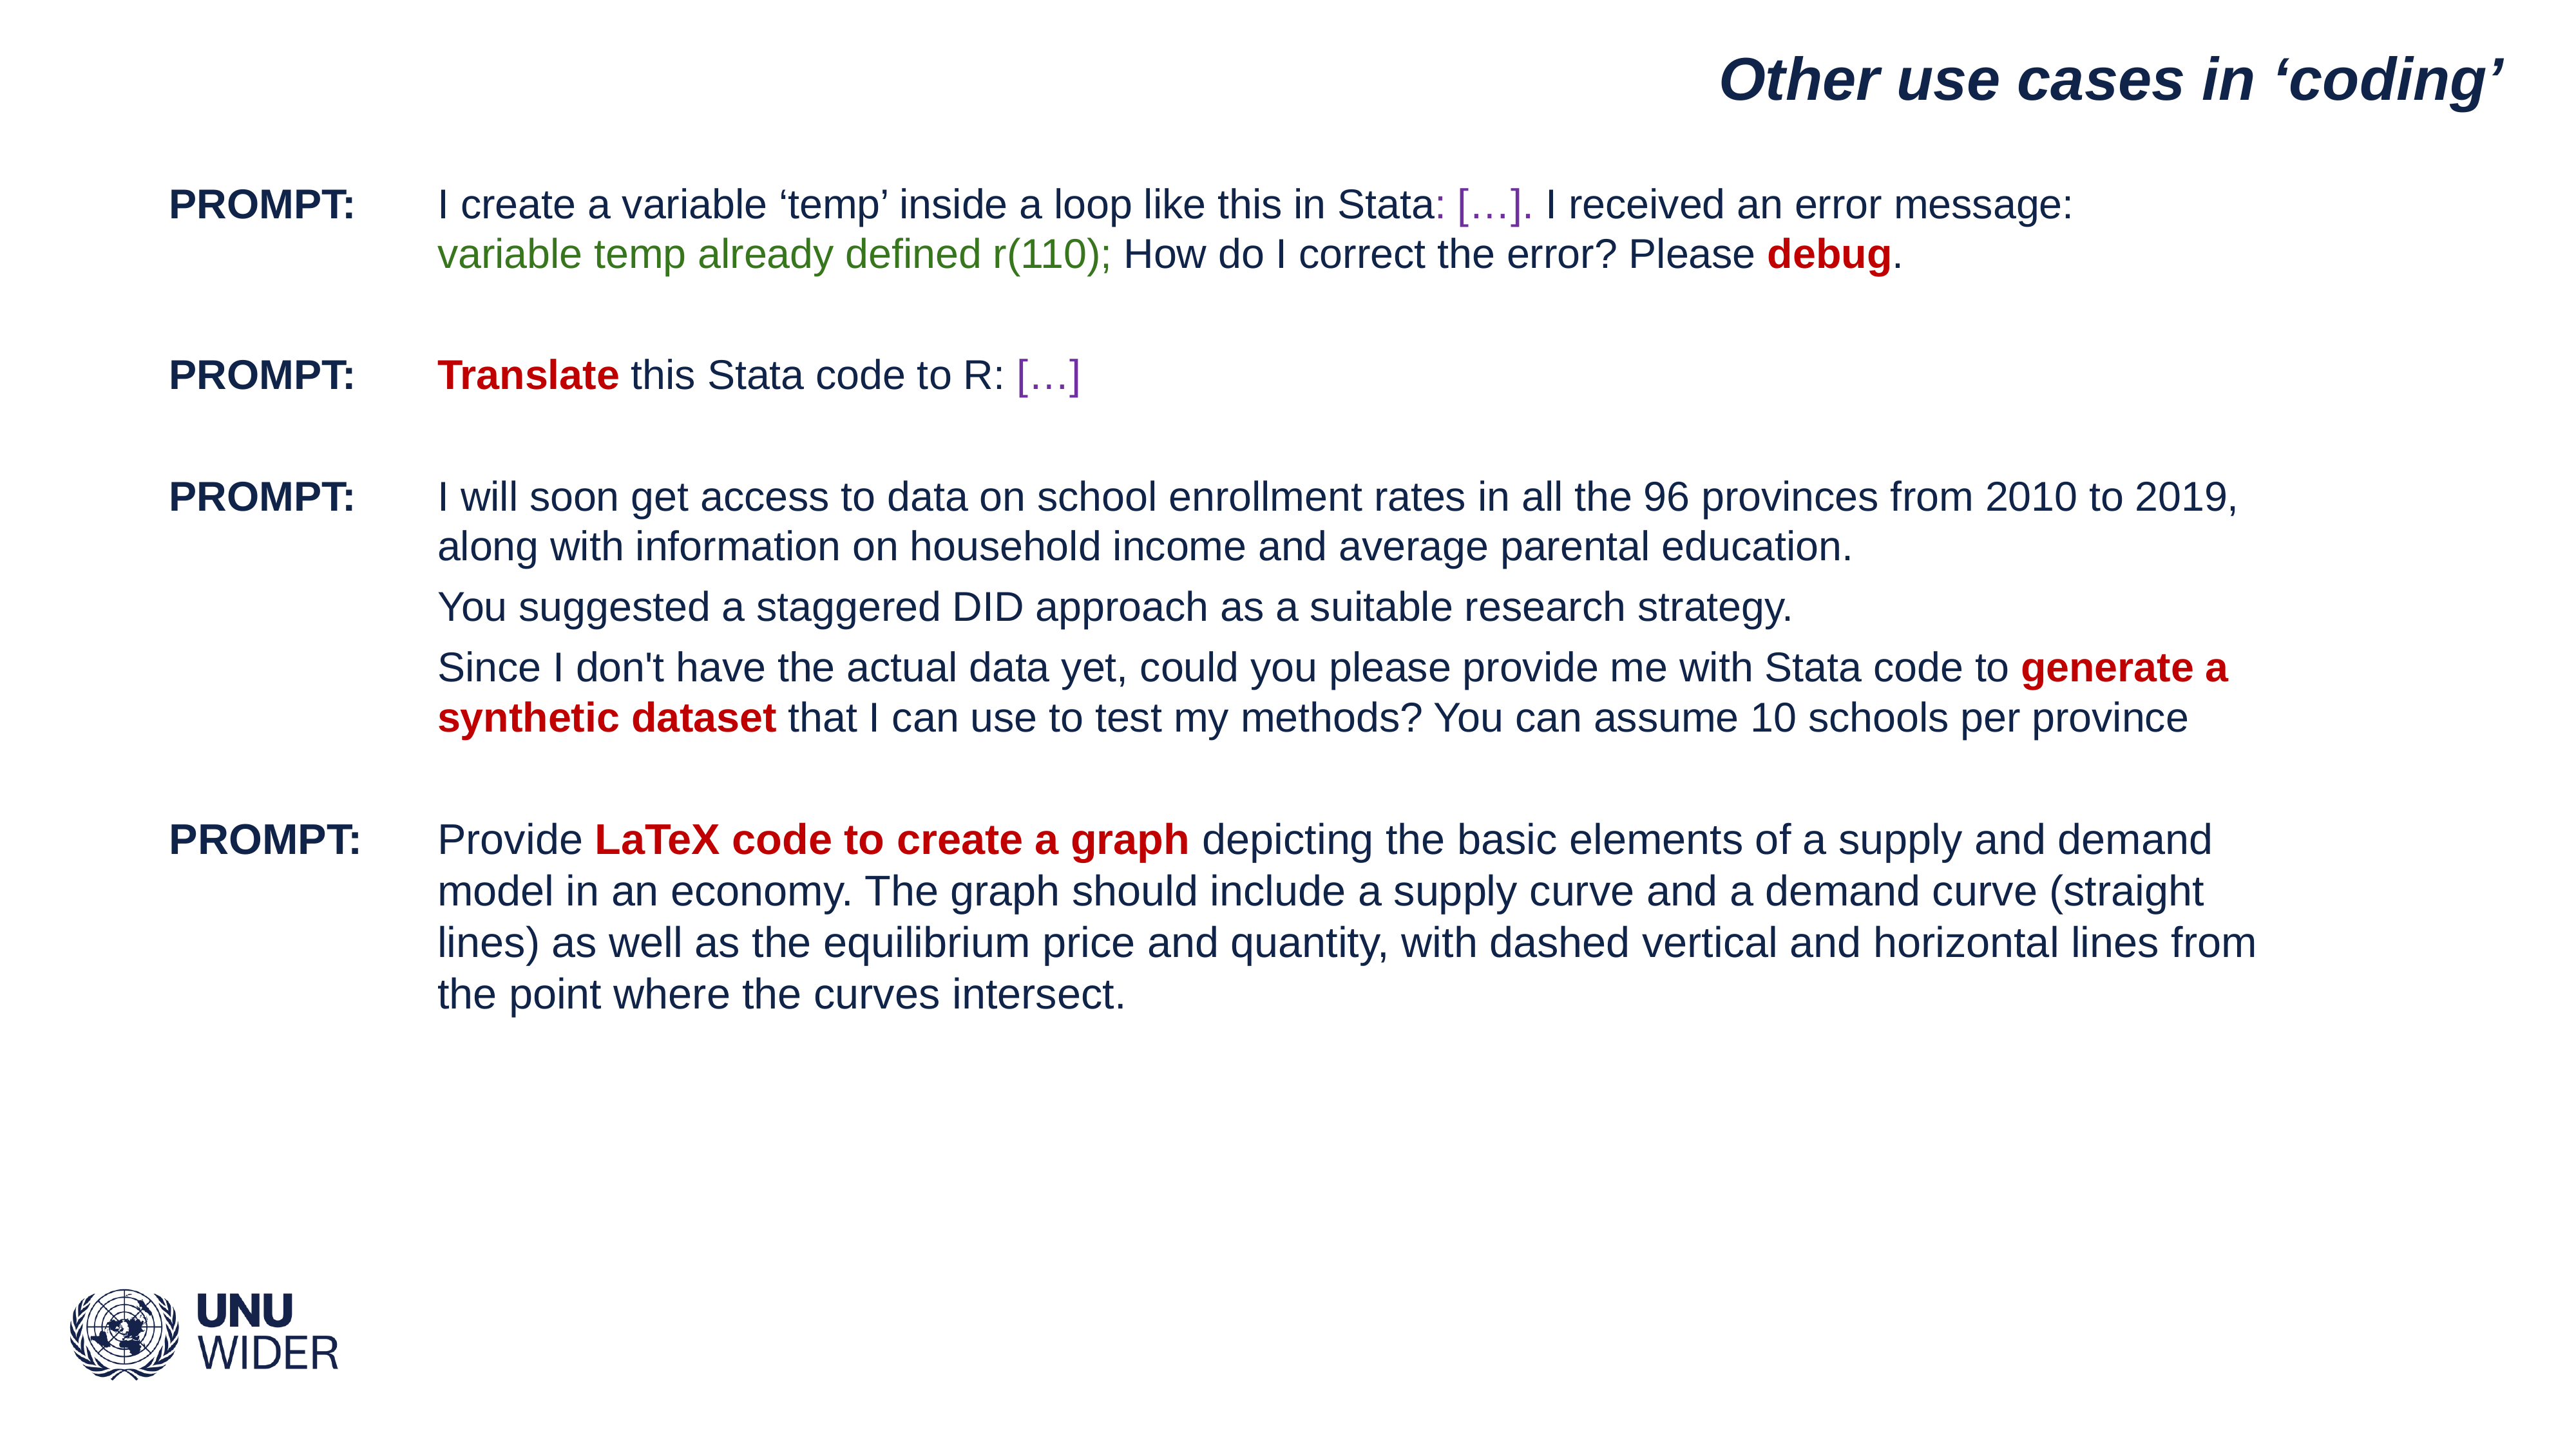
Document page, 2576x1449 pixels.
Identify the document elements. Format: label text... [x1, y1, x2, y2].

title Other use cases in ‘coding’ [1215, 43, 2514, 140]
text_box PROMPT: I create a variable ‘temp’ inside a loop like this in Stata: […]. I received an error message: variable temp already defined r(110); How do I correct the error? Please debug. PROMPT: Translate this Stata code to R: […] PROMPT: I will soon get access to data on school enrollment rates in all the 96 provinces from 2010 to 2019, along with information on household income and average parental education. You suggested a staggered DID approach as a suitable research strategy. Since I don't have the actual data yet, could you please provide me with Stata code to generate a synthetic dataset that I can use to test my methods? You can assume 10 schools per province PROMPT: Provide LaTeX code to create a graph depicting the basic elements of a supply and demand model in an economy. The graph should include a supply curve and a demand curve (straight lines) as well as the equilibrium price and quantity, with dashed vertical and horizontal lines from the point where the curves intersect. [159, 117, 2273, 1023]
picture [0, 1220, 408, 1449]
